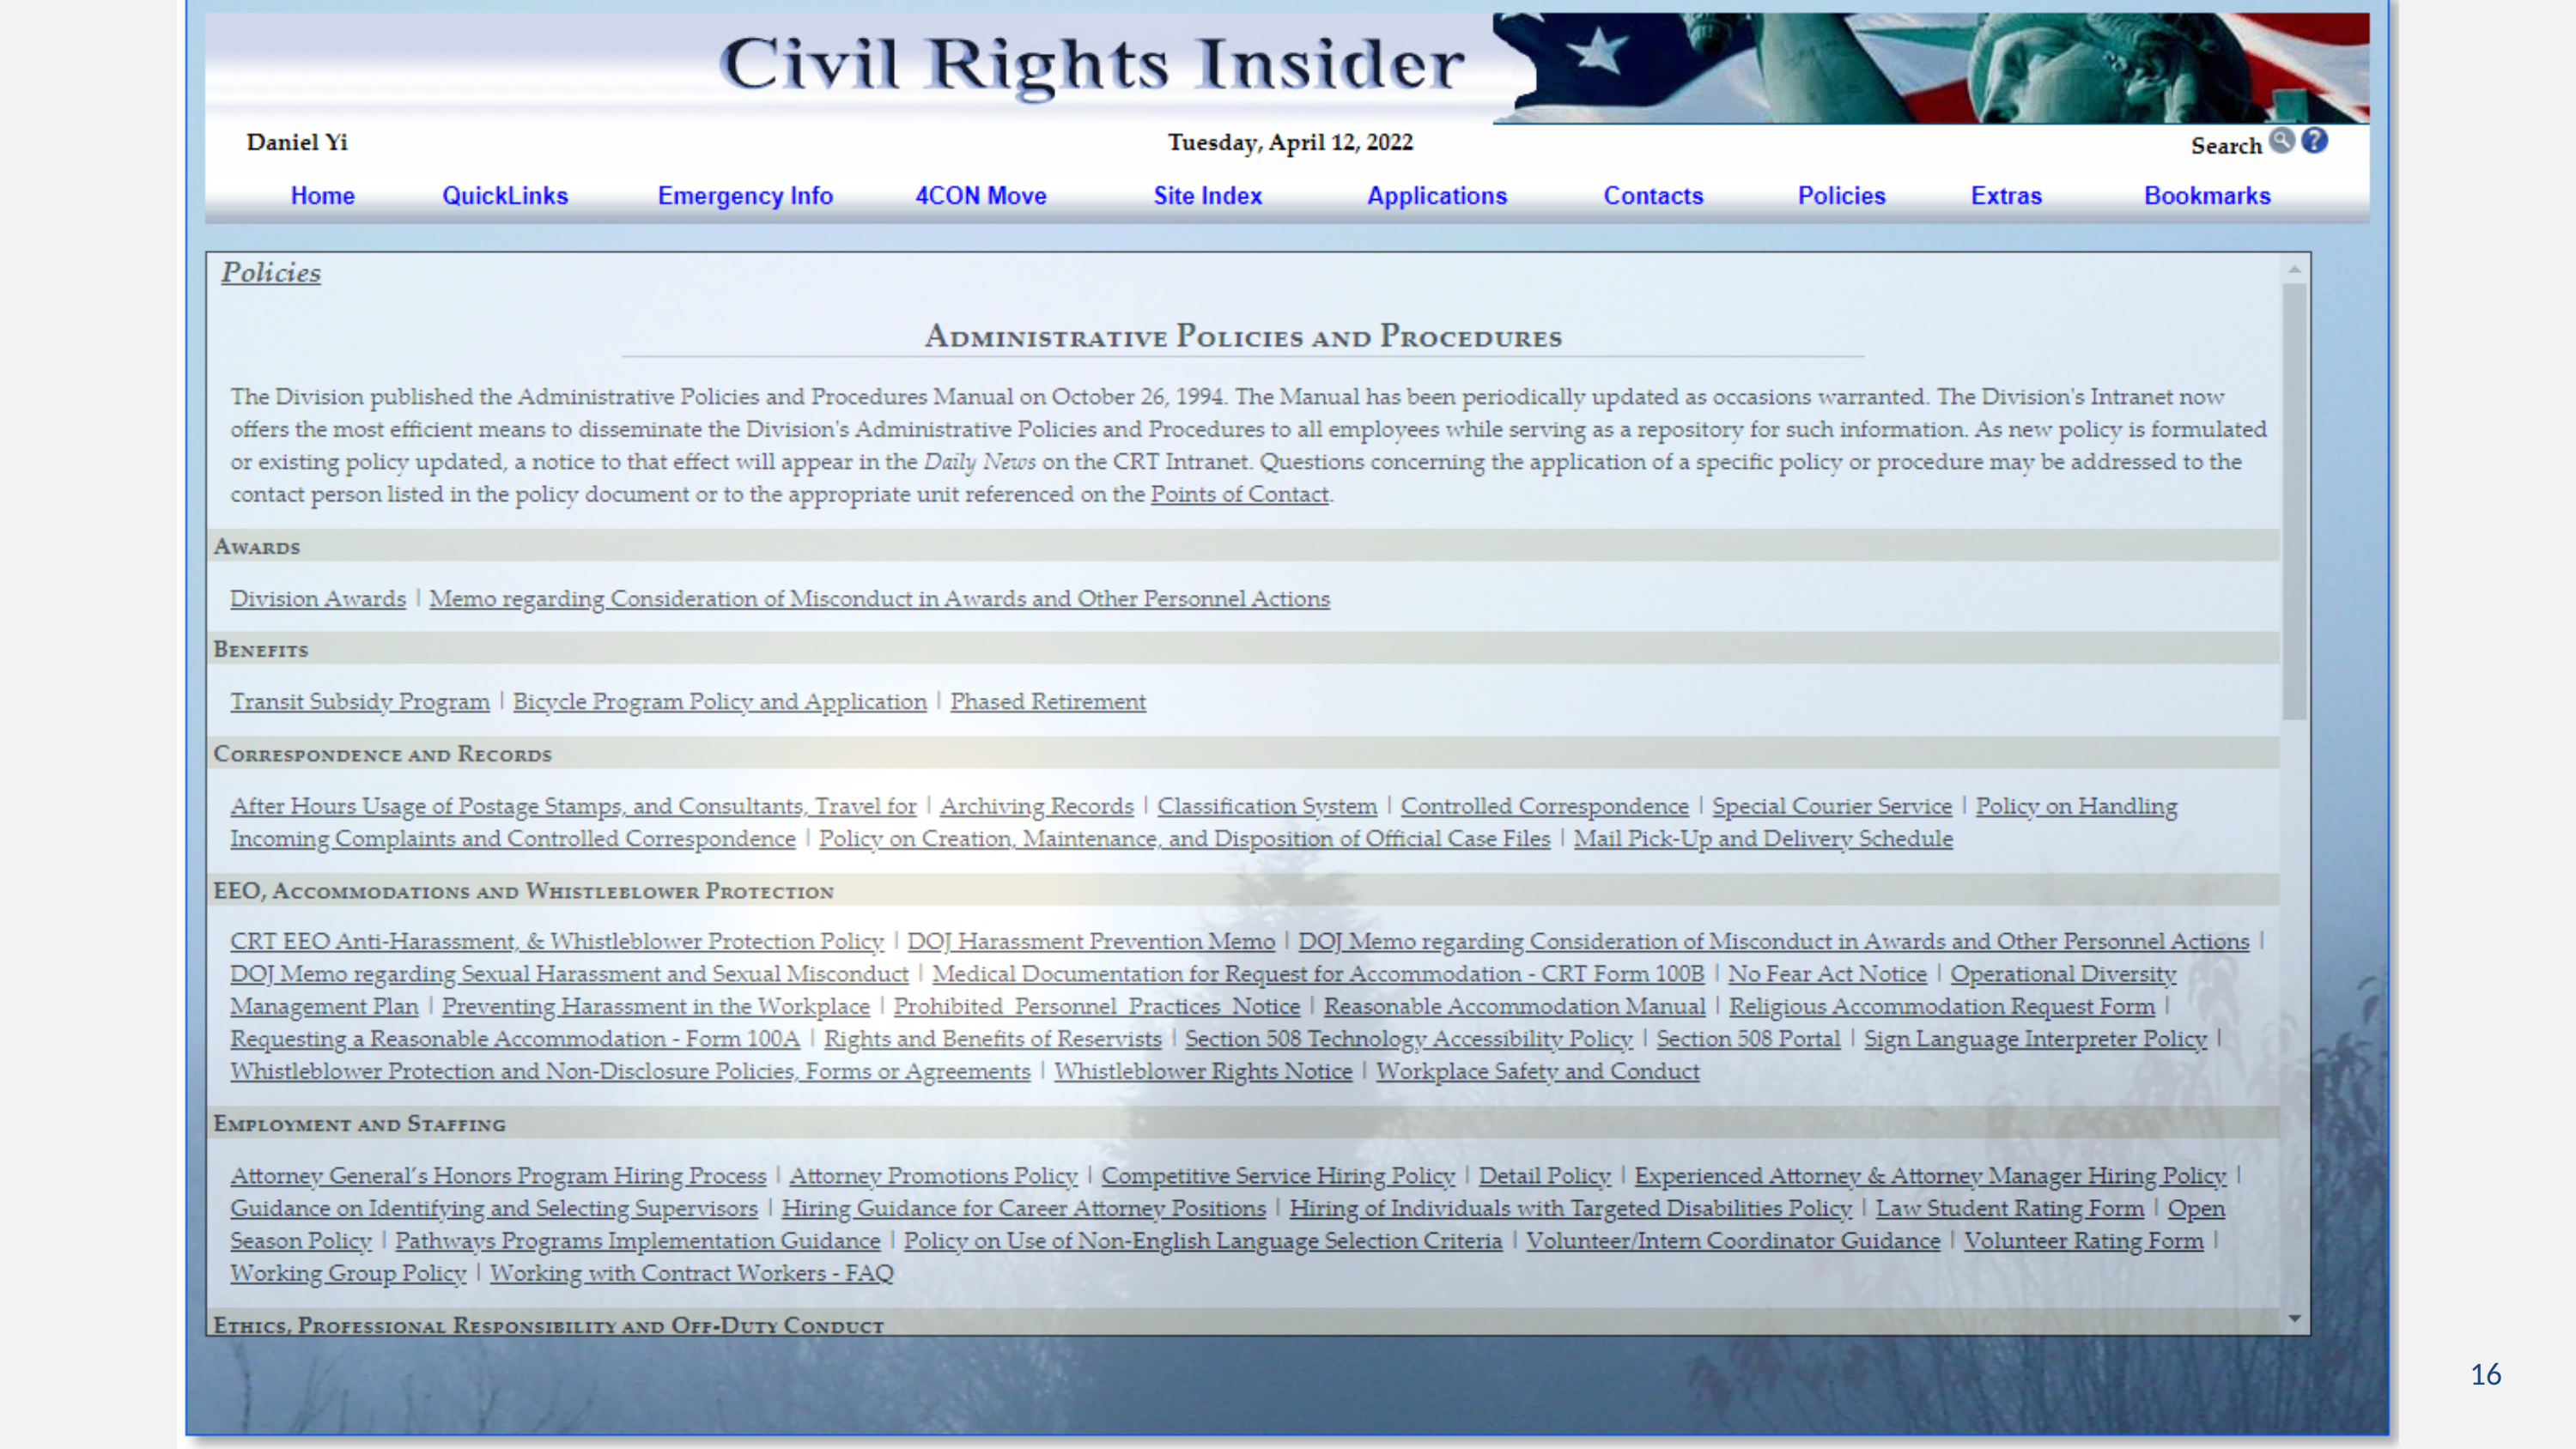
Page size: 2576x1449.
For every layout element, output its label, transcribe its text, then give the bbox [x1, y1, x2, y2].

picture [177, 0, 2399, 1449]
text_box 16 [2457, 1346, 2575, 1398]
